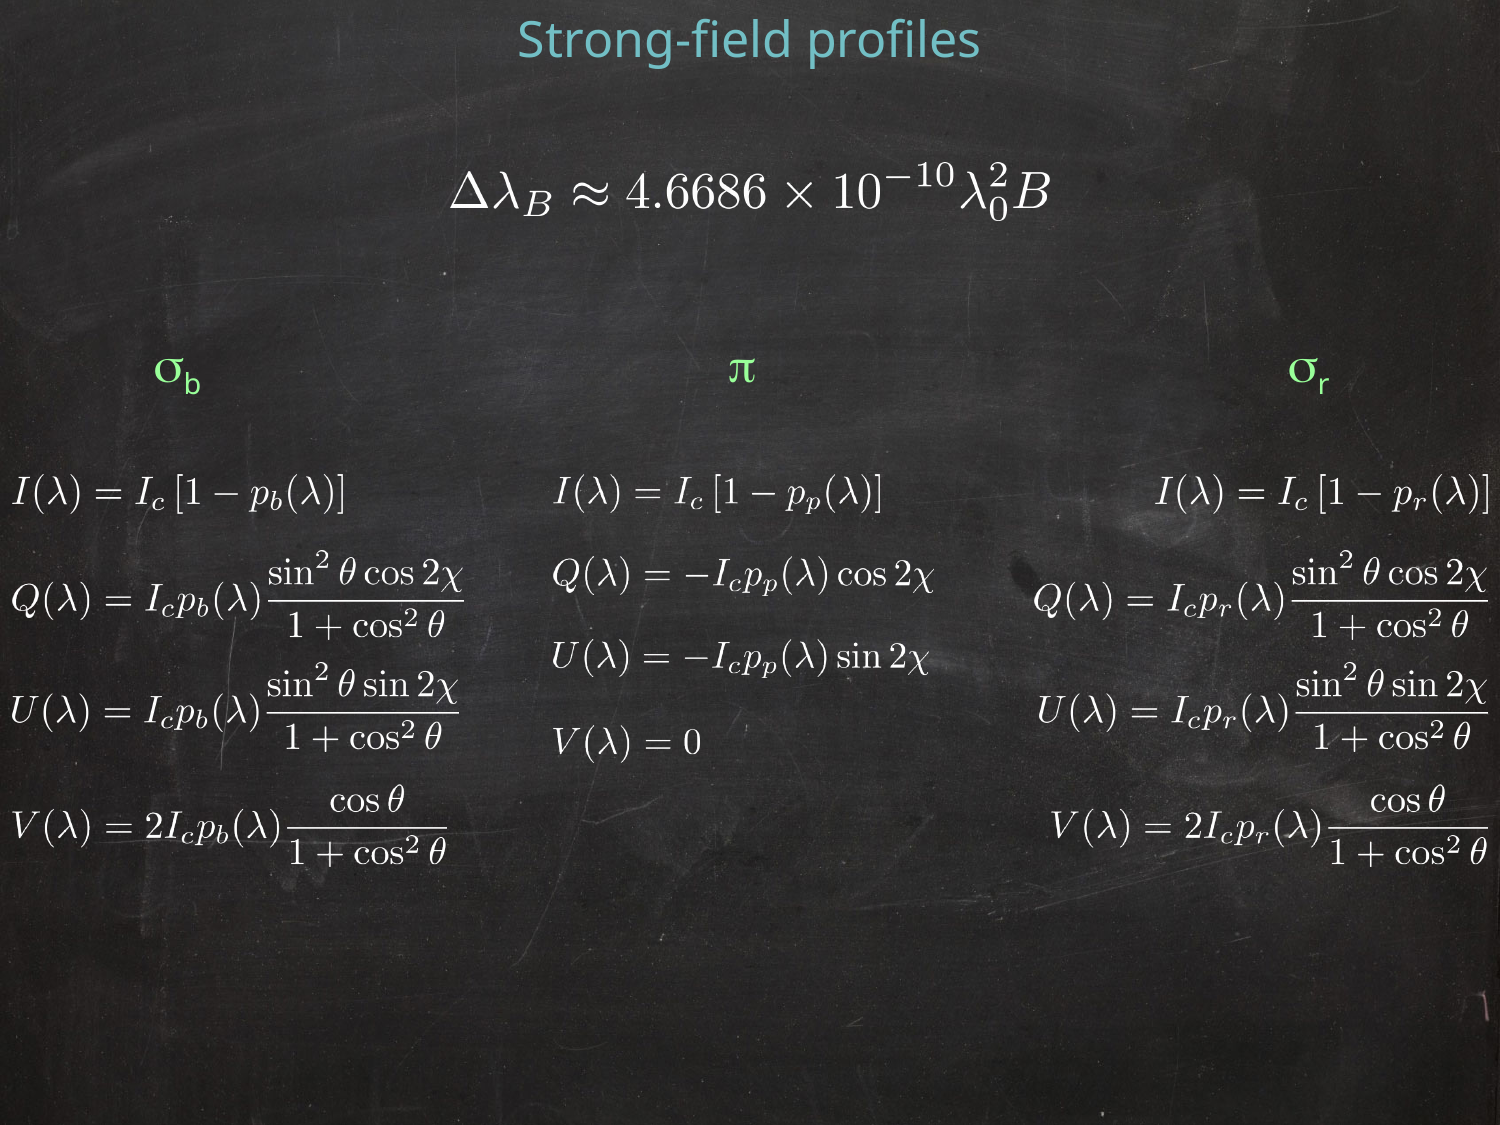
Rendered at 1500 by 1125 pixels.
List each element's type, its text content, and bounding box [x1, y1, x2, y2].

text_box sr [1272, 324, 1345, 408]
text_box sb [138, 324, 217, 408]
text_box p [714, 325, 772, 401]
picture [0, 0, 1500, 1125]
text_box Strong-field profiles [503, 0, 997, 75]
